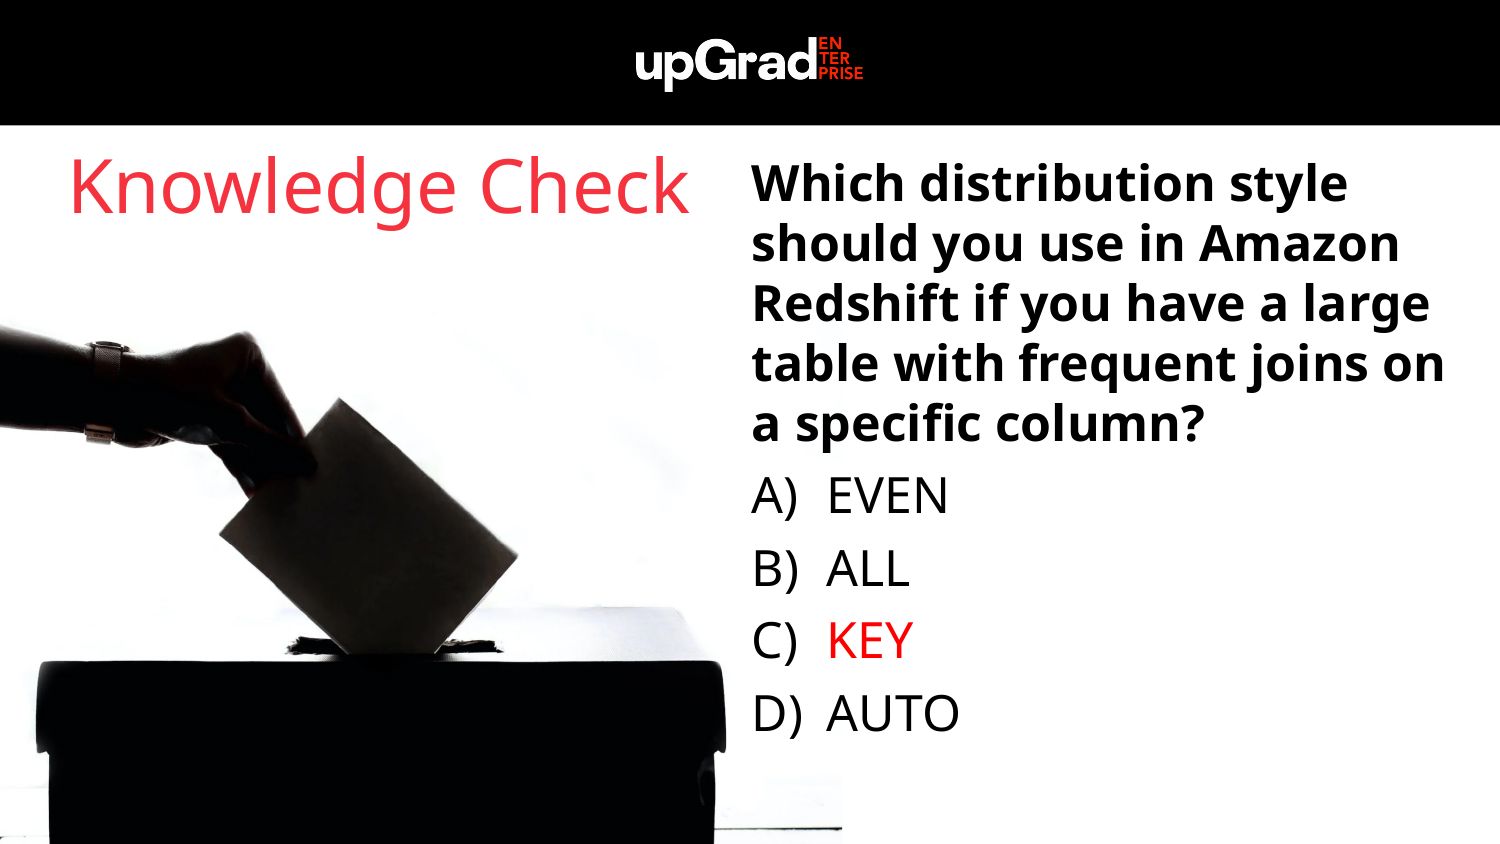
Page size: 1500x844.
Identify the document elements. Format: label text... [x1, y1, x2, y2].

picture [0, 312, 843, 844]
picture [636, 37, 863, 92]
text_box Knowledge Check [55, 138, 957, 241]
text_box Which distribution style should you use in Amazon Redshift if you have a large table with frequent joins on a specific column? EVEN ALL KEY AUTO [736, 143, 1500, 749]
